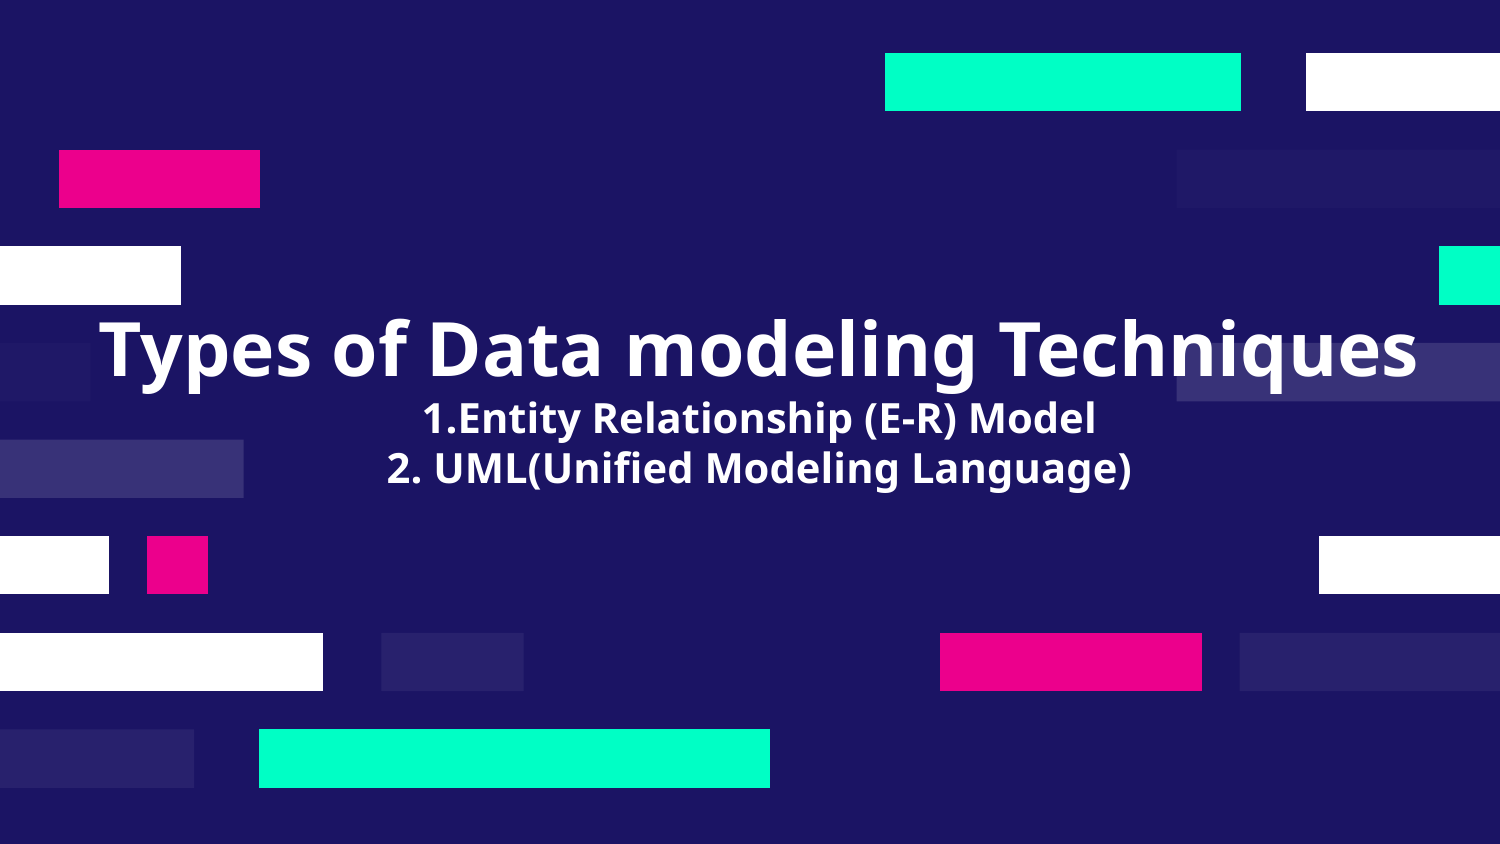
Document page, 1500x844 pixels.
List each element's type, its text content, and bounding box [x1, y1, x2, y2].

title Types of Data modeling Techniques 1.Entity Relationship (E-R) Model 2. UML(Unified Modeling Language) [68, 385, 1451, 459]
